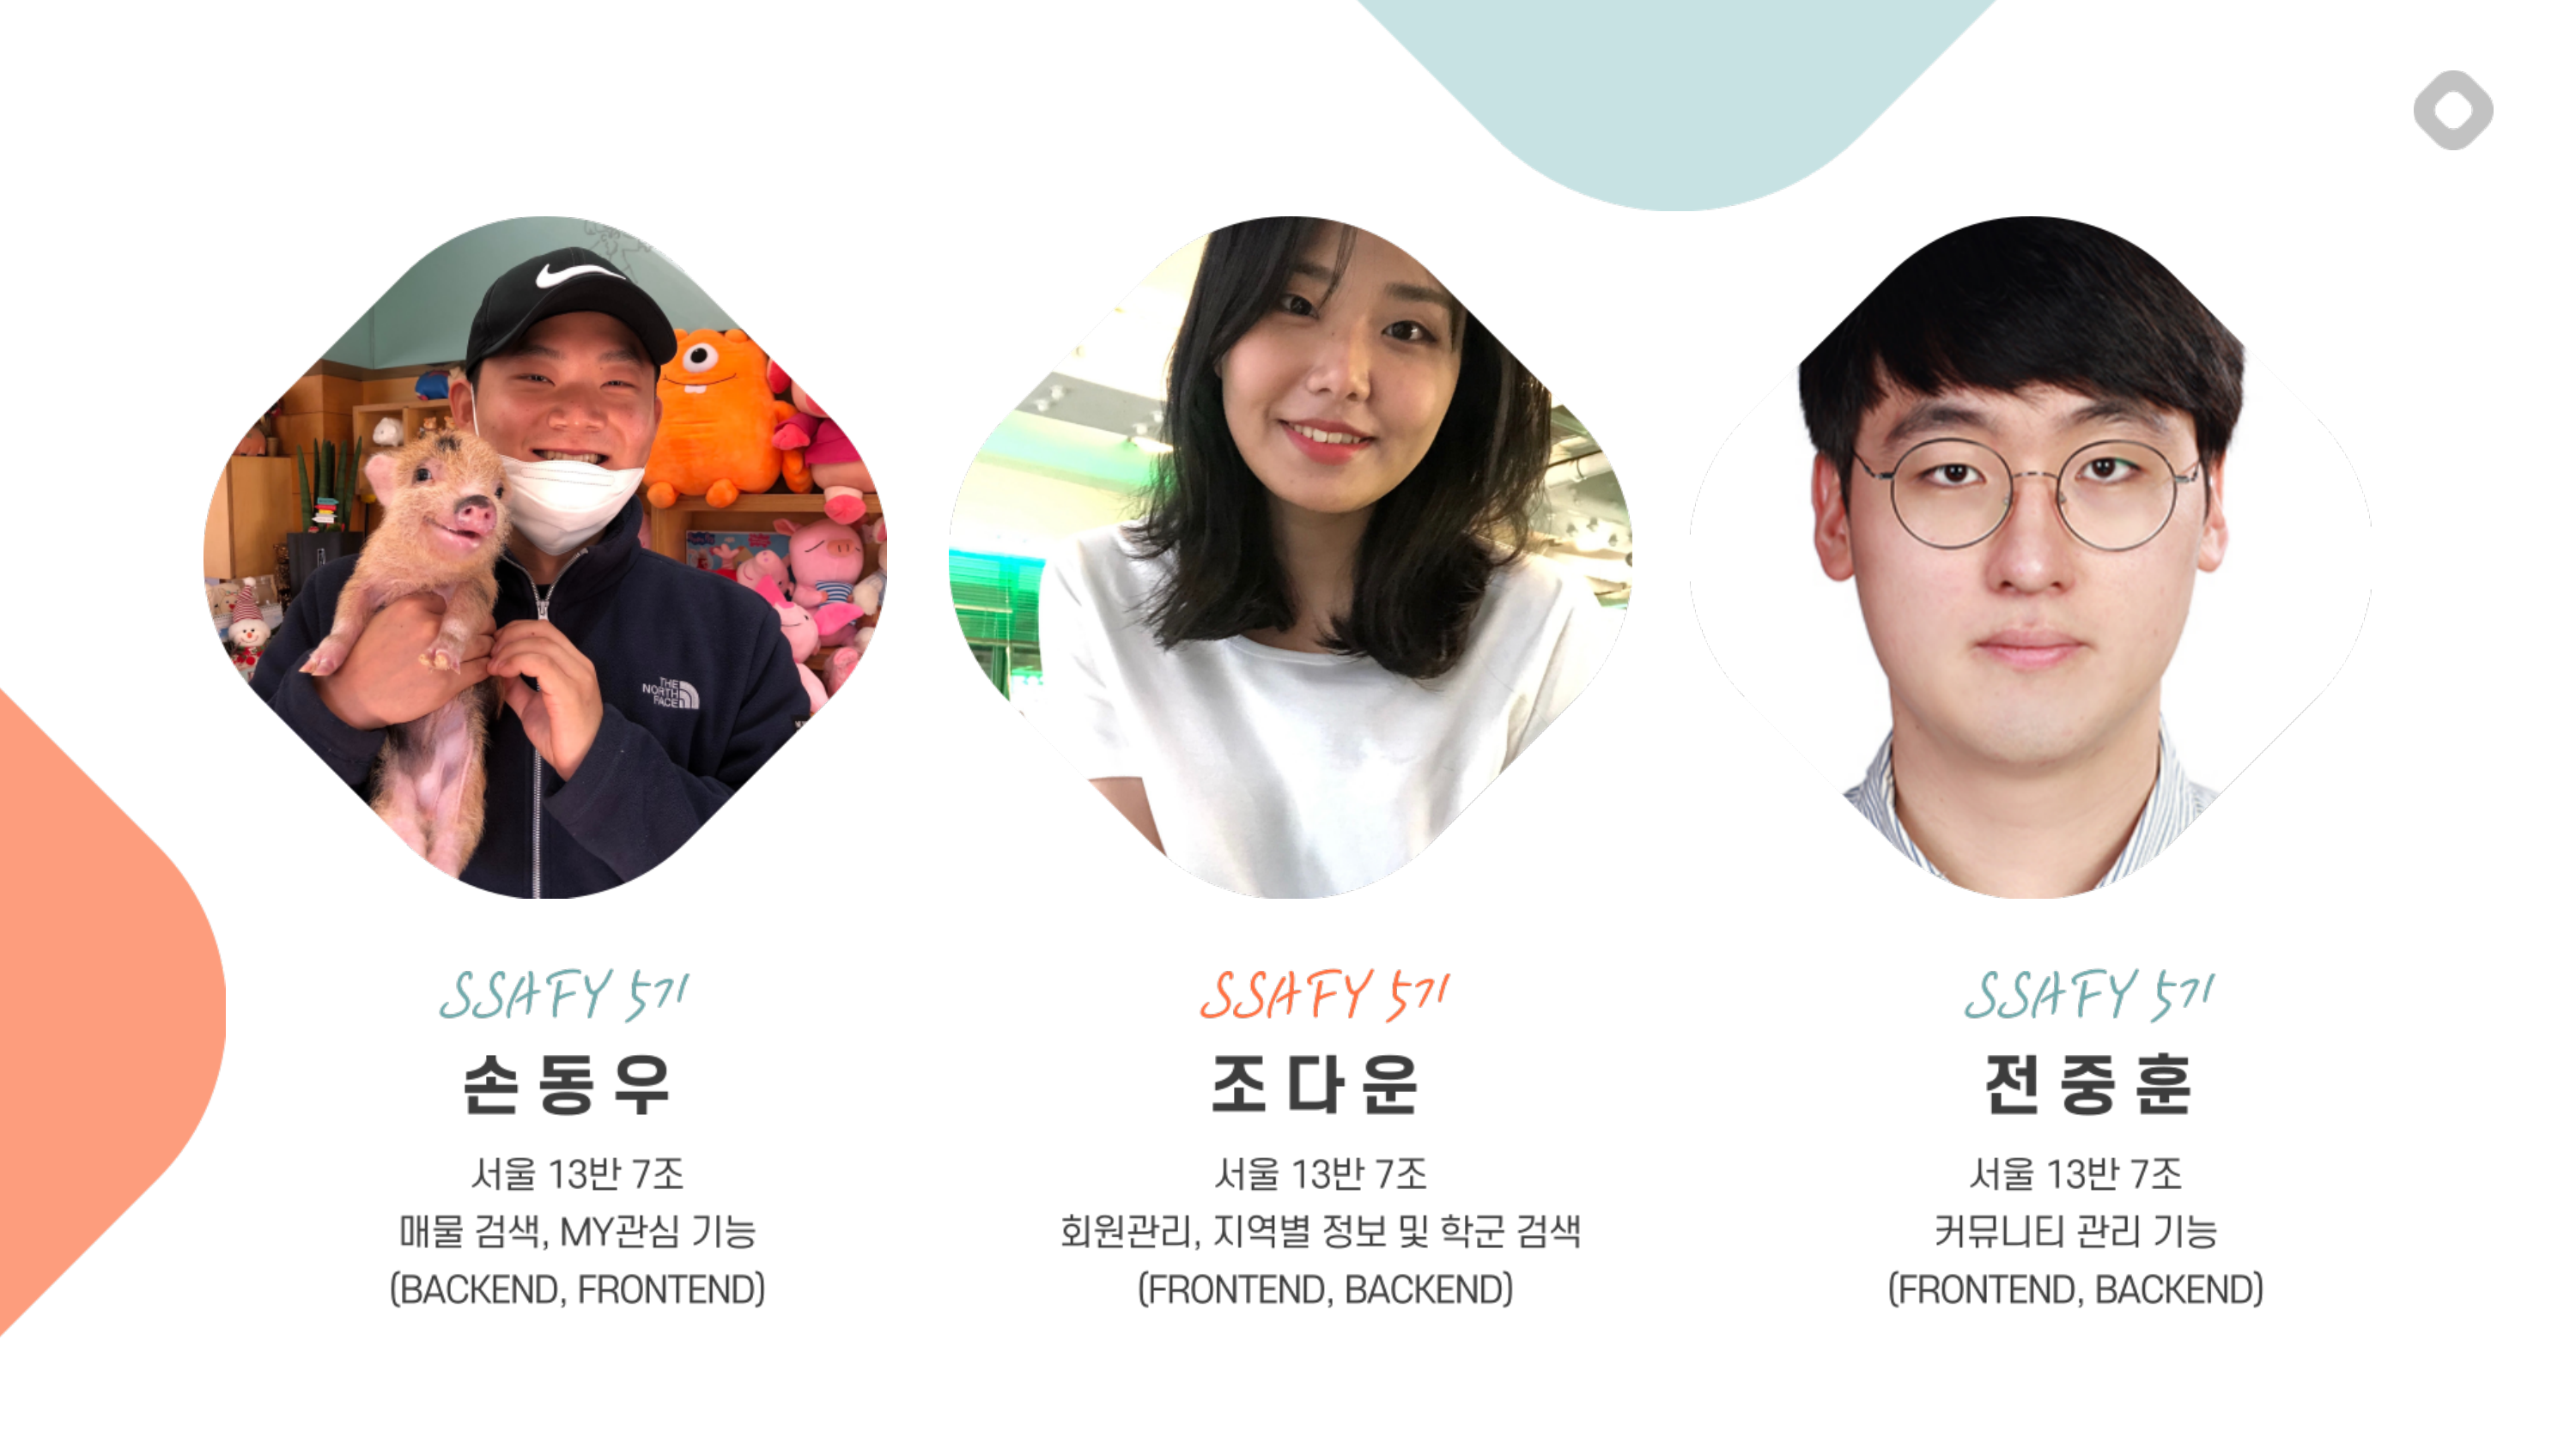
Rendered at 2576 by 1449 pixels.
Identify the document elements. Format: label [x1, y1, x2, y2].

text_box [949, 215, 1632, 900]
text_box [1233, 0, 2120, 211]
picture [978, 939, 1600, 1335]
text_box [2414, 70, 2494, 151]
picture [234, 939, 784, 1335]
text_box [1209, 1069, 1474, 1143]
picture [1733, 939, 2282, 1335]
text_box [461, 1039, 726, 1143]
text_box [1689, 215, 2372, 900]
text_box [0, 611, 226, 1413]
text_box [1983, 1039, 2248, 1143]
text_box [203, 215, 887, 900]
